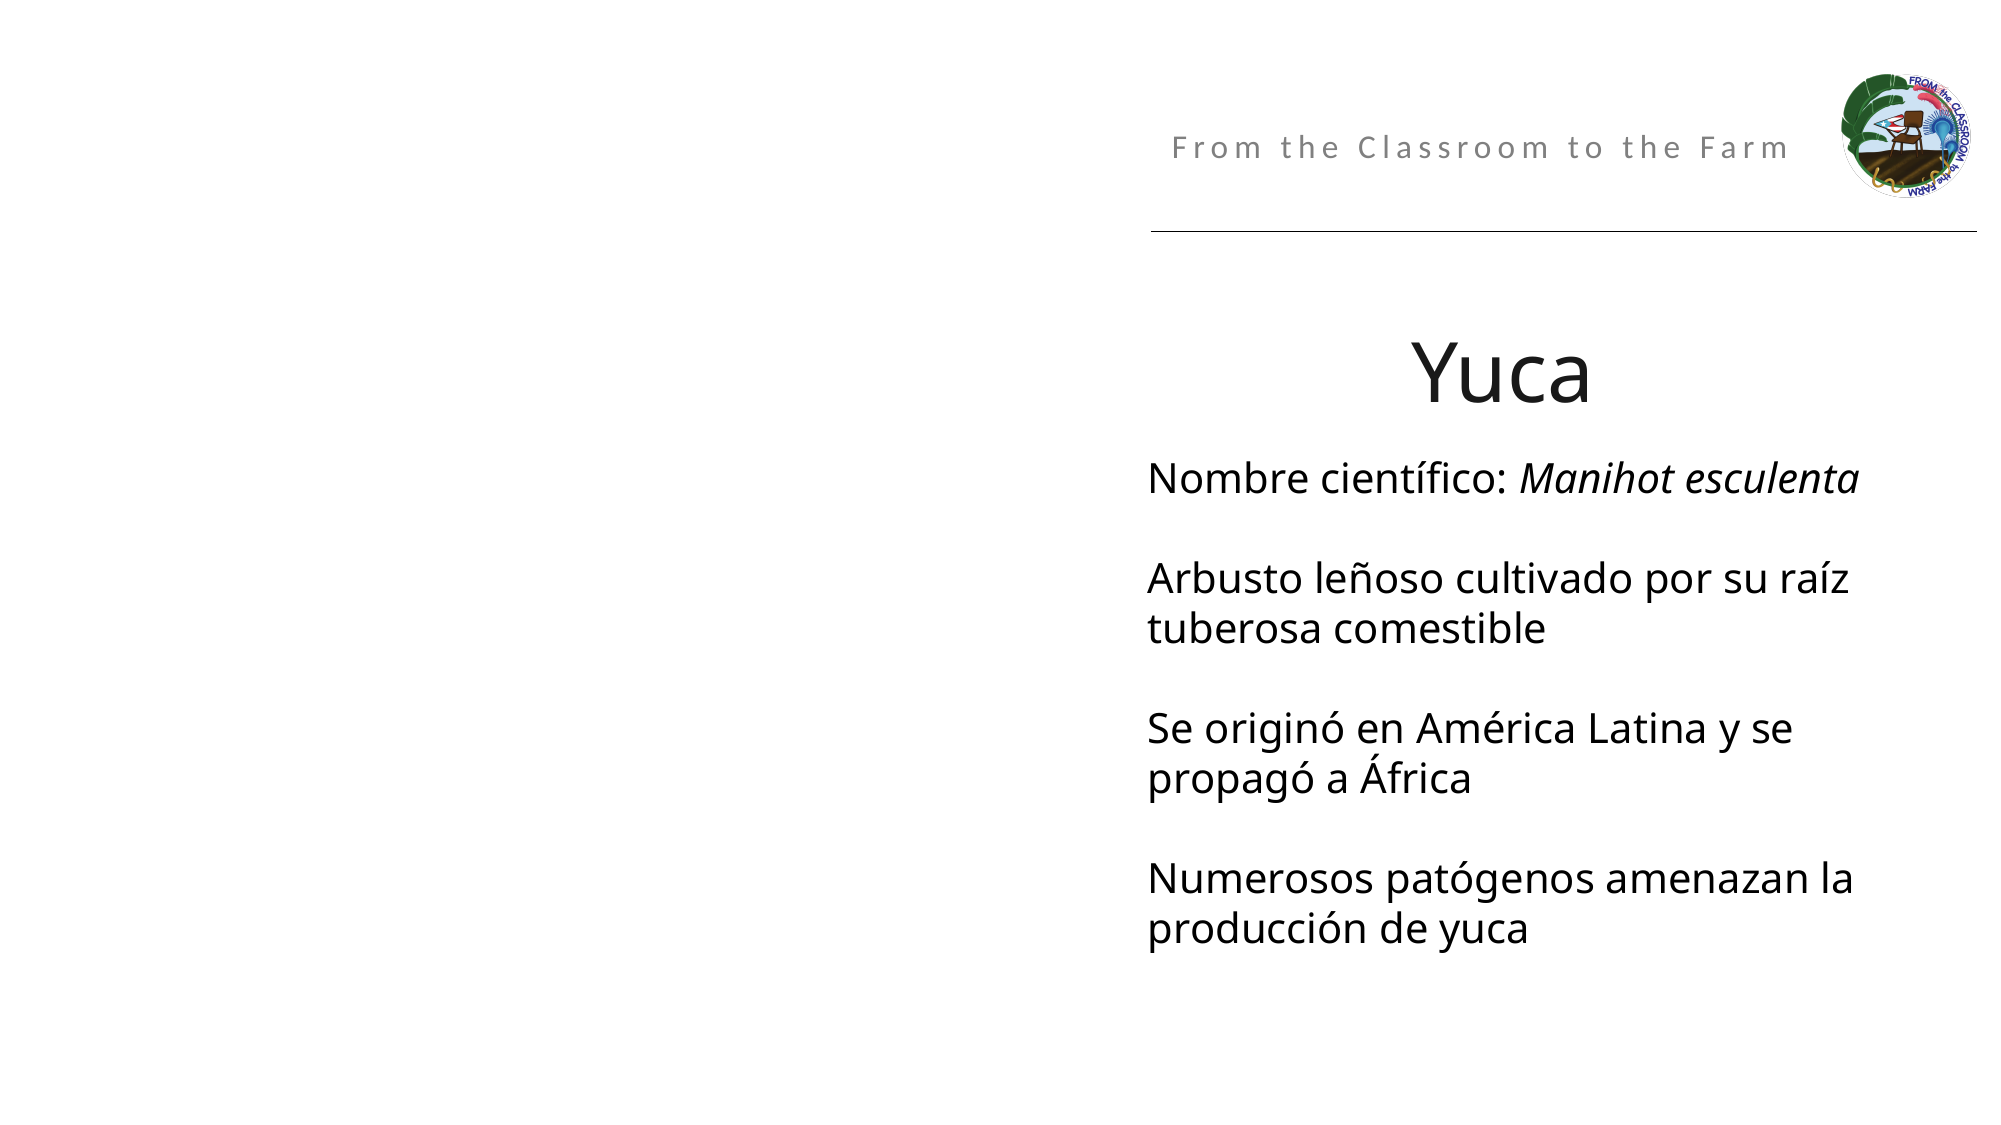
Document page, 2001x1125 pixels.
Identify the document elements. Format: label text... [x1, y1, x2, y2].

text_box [1150, 58, 2000, 416]
text_box Nombre científico: Manihot esculenta Arbusto leñoso cultivado por su raíz tuberosa comestible Se originó en América Latina y se propagó a África Numerosos patógenos amenazan la producción de yuca [1133, 444, 1944, 960]
